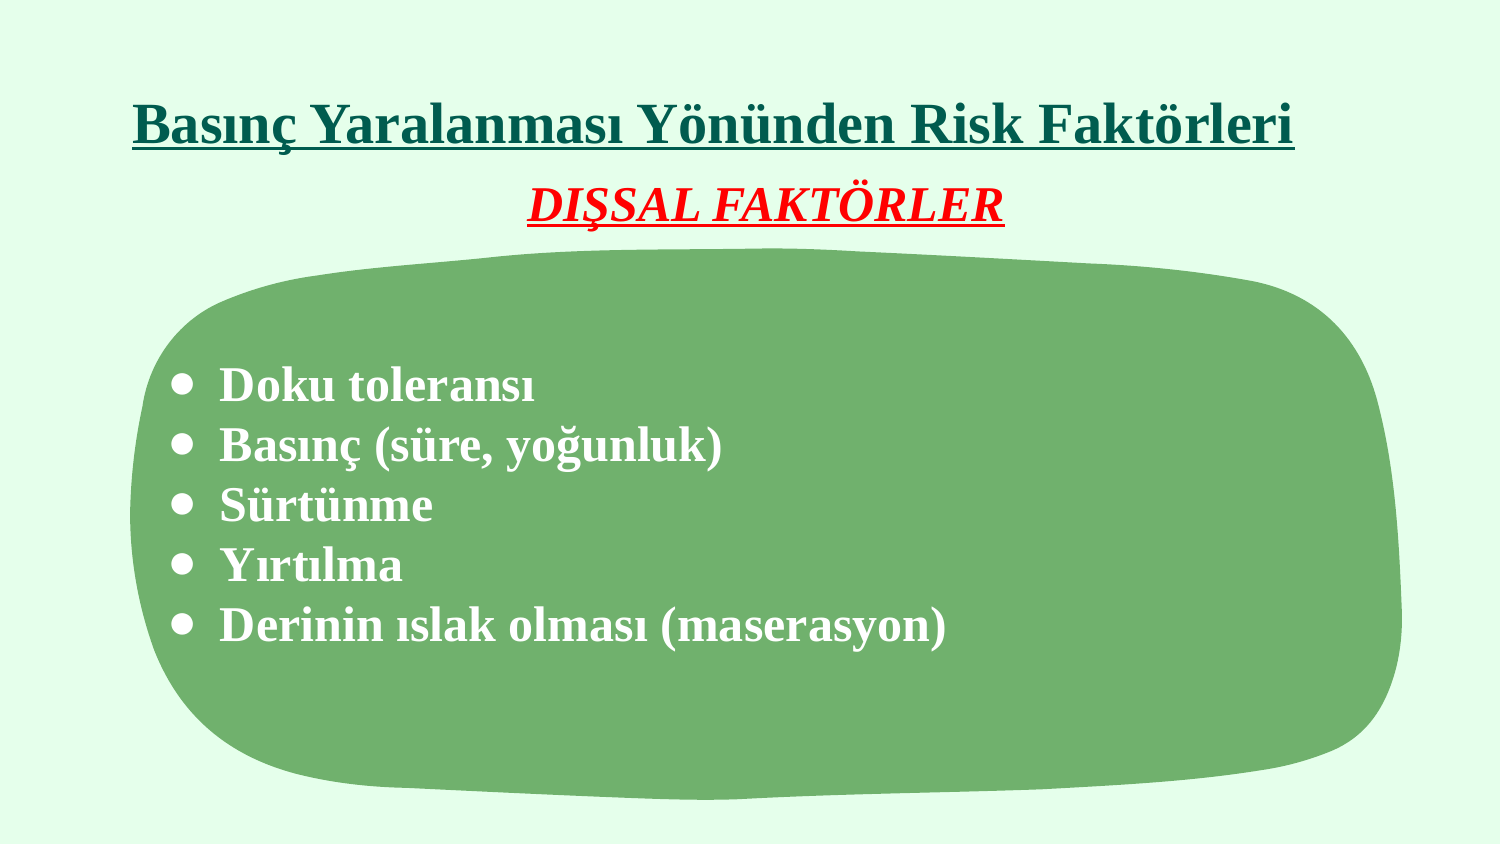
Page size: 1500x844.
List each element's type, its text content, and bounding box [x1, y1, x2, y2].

text_box [130, 247, 988, 314]
subtitle Basınç Yaralanması Yönünden Risk Faktörleri [116, 0, 1383, 201]
text_box [166, 264, 406, 345]
text_box DIŞSAL FAKTÖRLER Doku toleransı Basınç (süre, yoğunluk) Sürtünme Yırtılma Derinin ıslak olması (maserasyon) [130, 248, 1402, 800]
text_box [1120, 264, 1356, 348]
